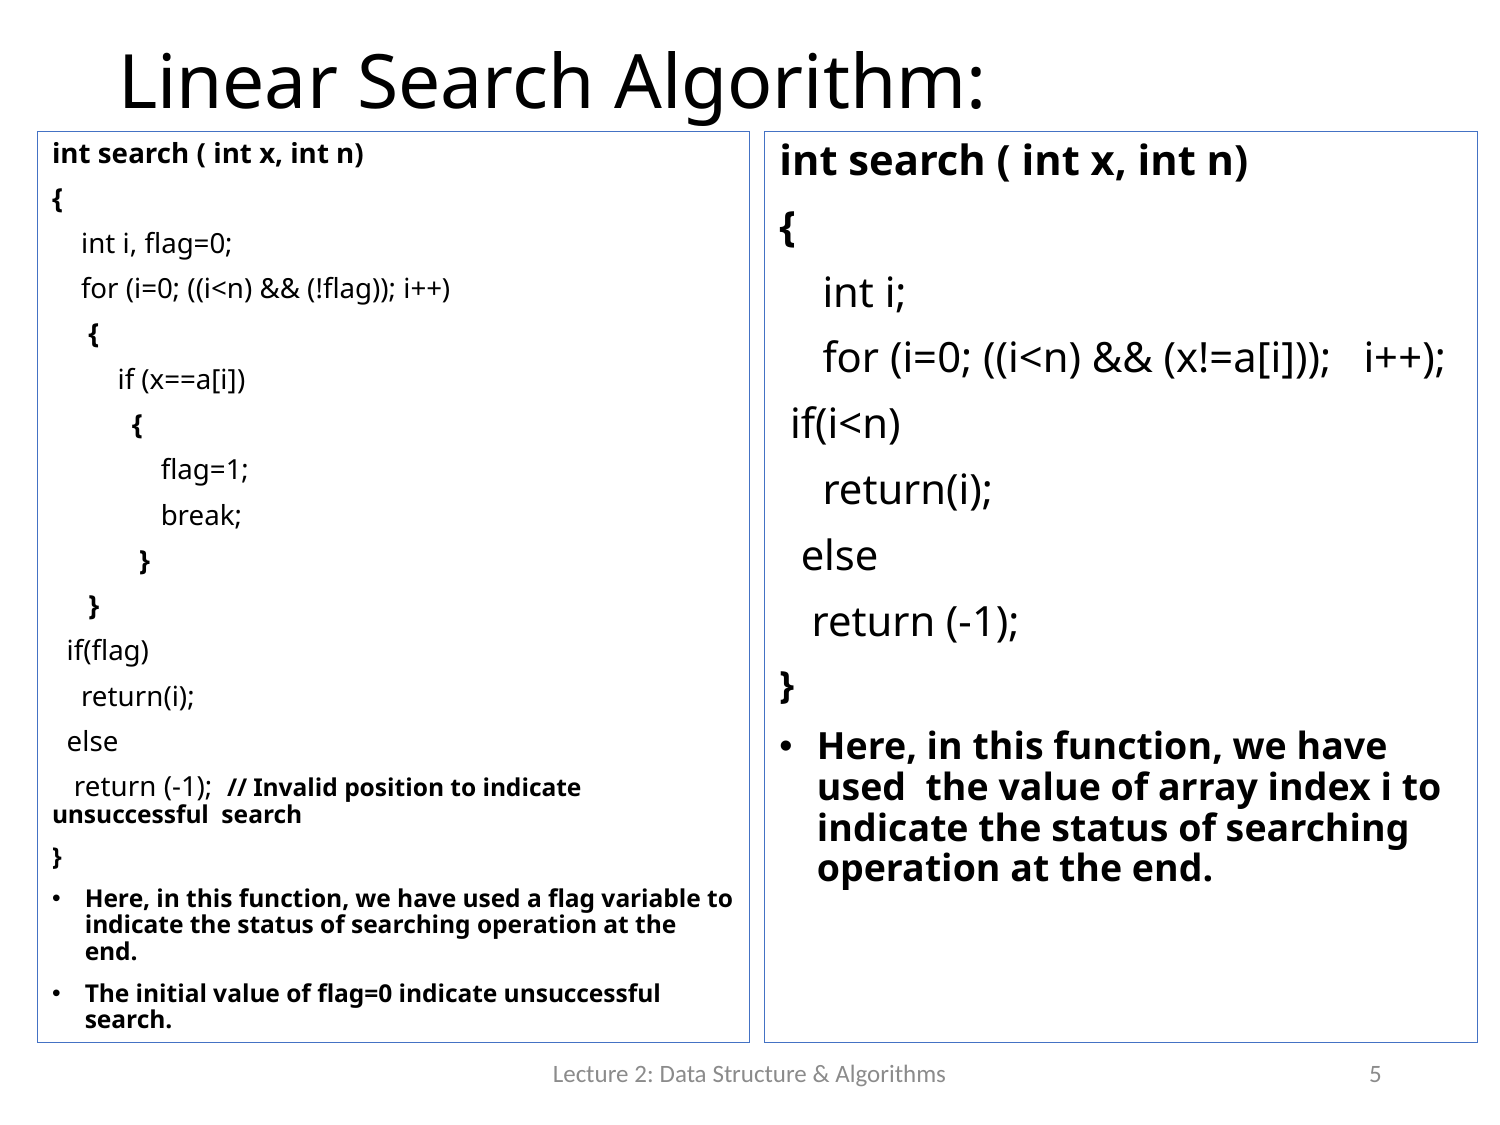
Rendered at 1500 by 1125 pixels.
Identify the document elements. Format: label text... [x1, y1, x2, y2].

footer Lecture 2: Data Structure & Algorithms [496, 1042, 1004, 1103]
list int search ( int x, int n) { int i, flag=0; for (i=0; ((i<n) && (!flag)); i++) { if (x==a[i]) { flag=1; break; } } if(flag) return(i); else return (-1); // Invalid position to indicate unsuccessful search } Here, in this function, we have used a flag variable to indicate the status of searching operation at the end. The initial value of flag=0 indicate unsuccessful search. [37, 131, 750, 1043]
title Linear Search Algorithm: [103, 37, 1397, 132]
text_box int search ( int x, int n) { int i; for (i=0; ((i<n) && (x!=a[i])); i++); if(i<n) return(i); else return (-1); } Here, in this function, we have used the value of array index i to indicate the status of searching operation at the end. [764, 131, 1478, 1043]
slide_number 5 [1059, 1042, 1397, 1103]
